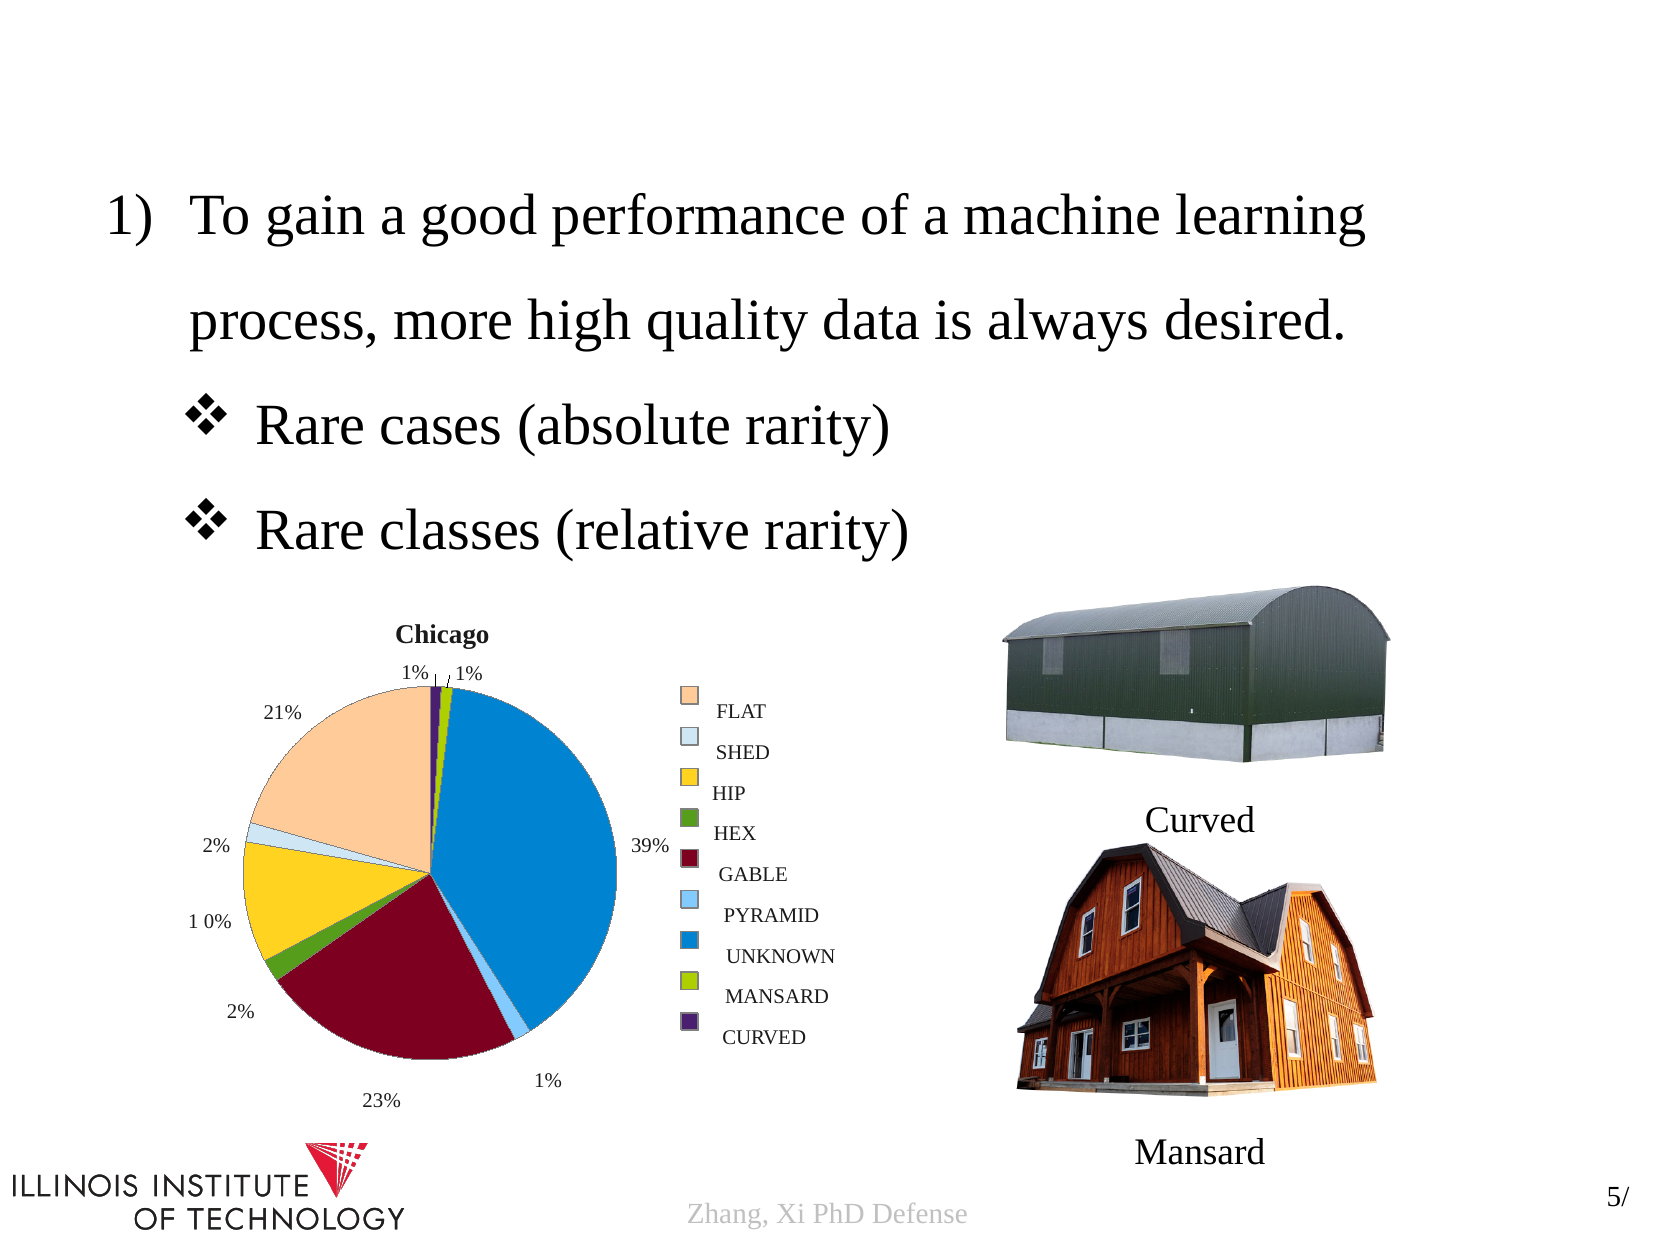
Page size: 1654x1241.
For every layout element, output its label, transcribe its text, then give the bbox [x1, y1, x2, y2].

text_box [179, 599, 857, 1110]
picture [13, 1142, 405, 1230]
picture [1016, 842, 1377, 1097]
footer Zhang, Xi PhD Defense [565, 1194, 1090, 1241]
text_box To gain a good performance of a machine learning process, more high quality data is always desired. Rare cases (absolute rarity) Rare classes (relative rarity) [90, 134, 1537, 674]
slide_number 5/ [1193, 1176, 1630, 1241]
text_box Mansard [1119, 1097, 1281, 1179]
text_box Curved [1129, 765, 1271, 842]
picture [1000, 584, 1395, 765]
